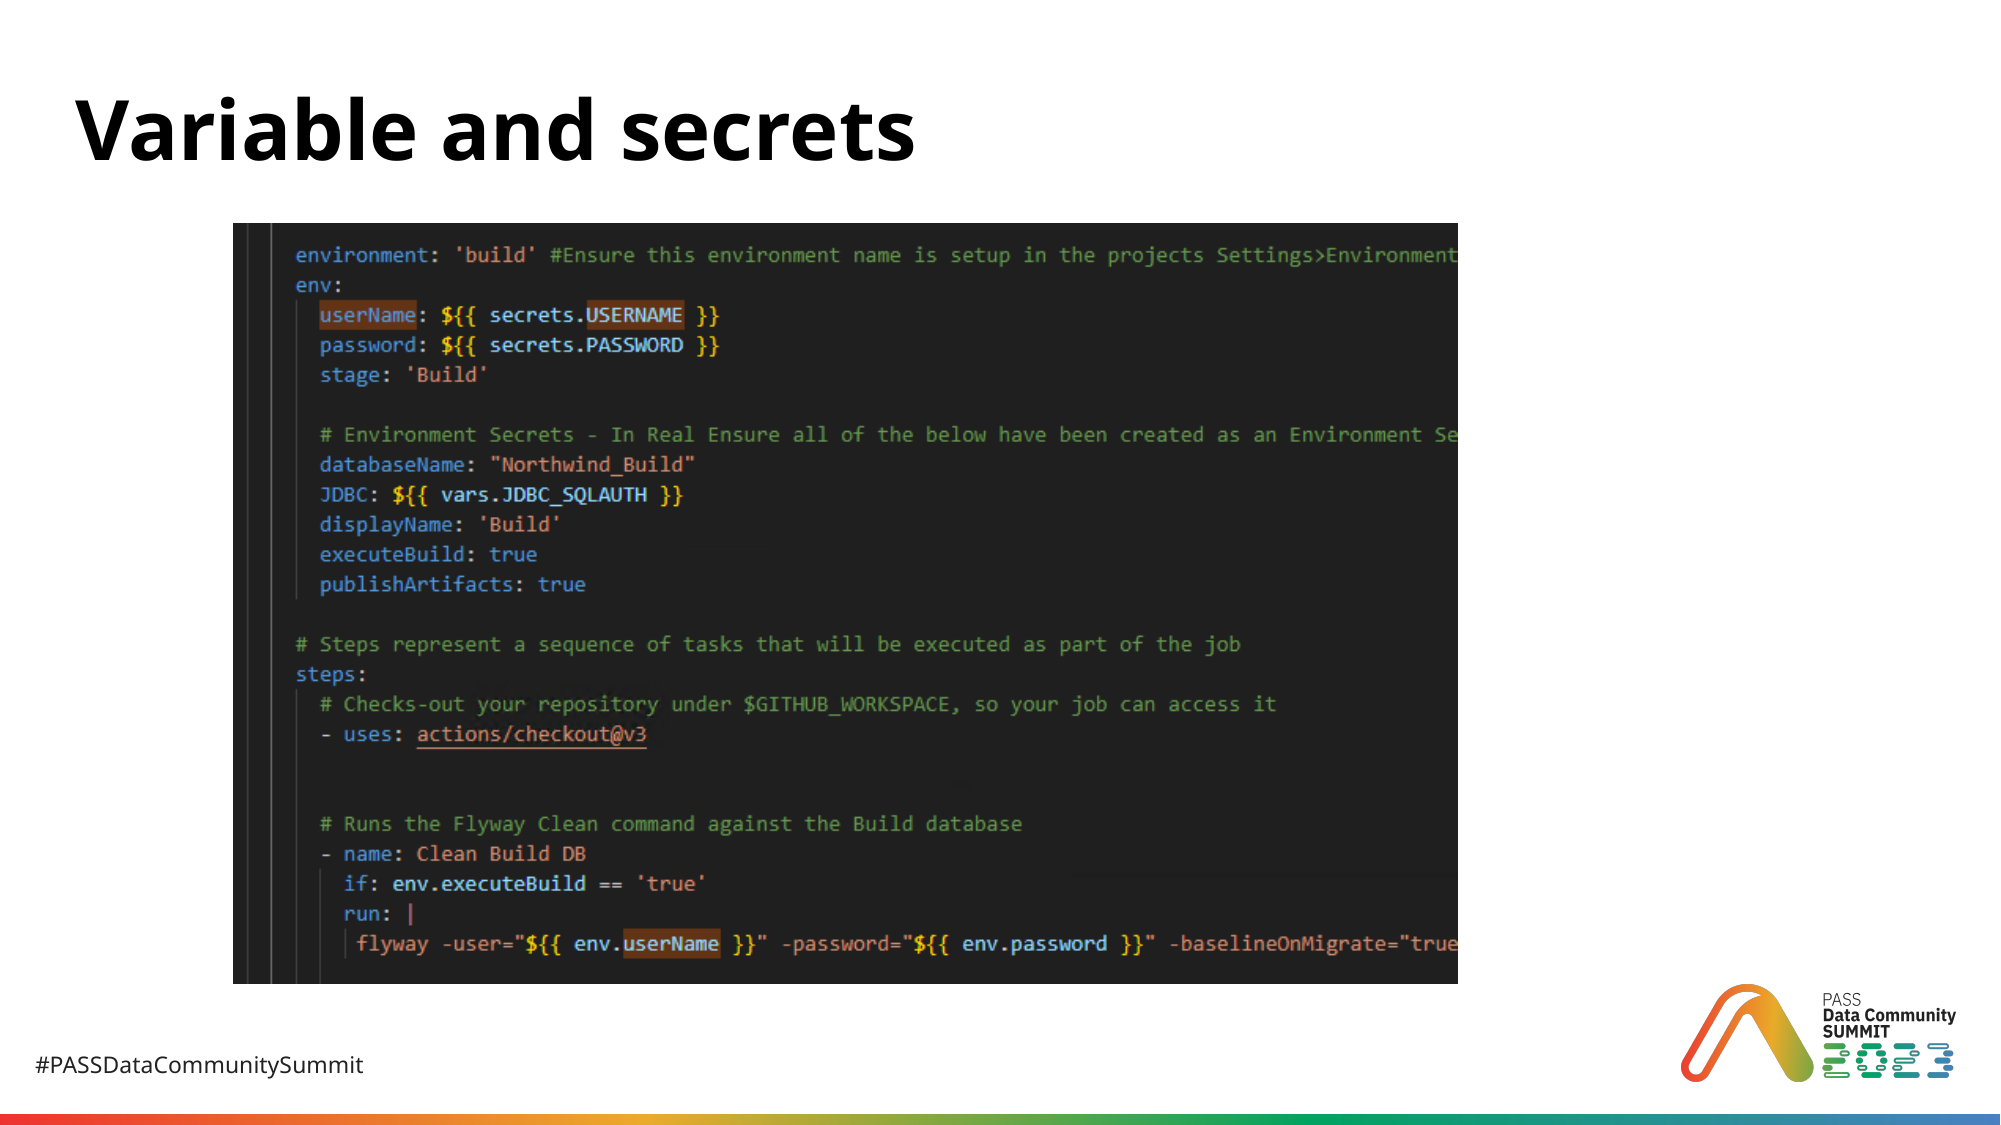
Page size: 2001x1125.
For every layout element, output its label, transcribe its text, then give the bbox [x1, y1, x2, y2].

picture [0, 1114, 2000, 1125]
title Variable and secrets [60, 80, 1606, 299]
picture [1681, 984, 1956, 1082]
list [233, 223, 1458, 984]
